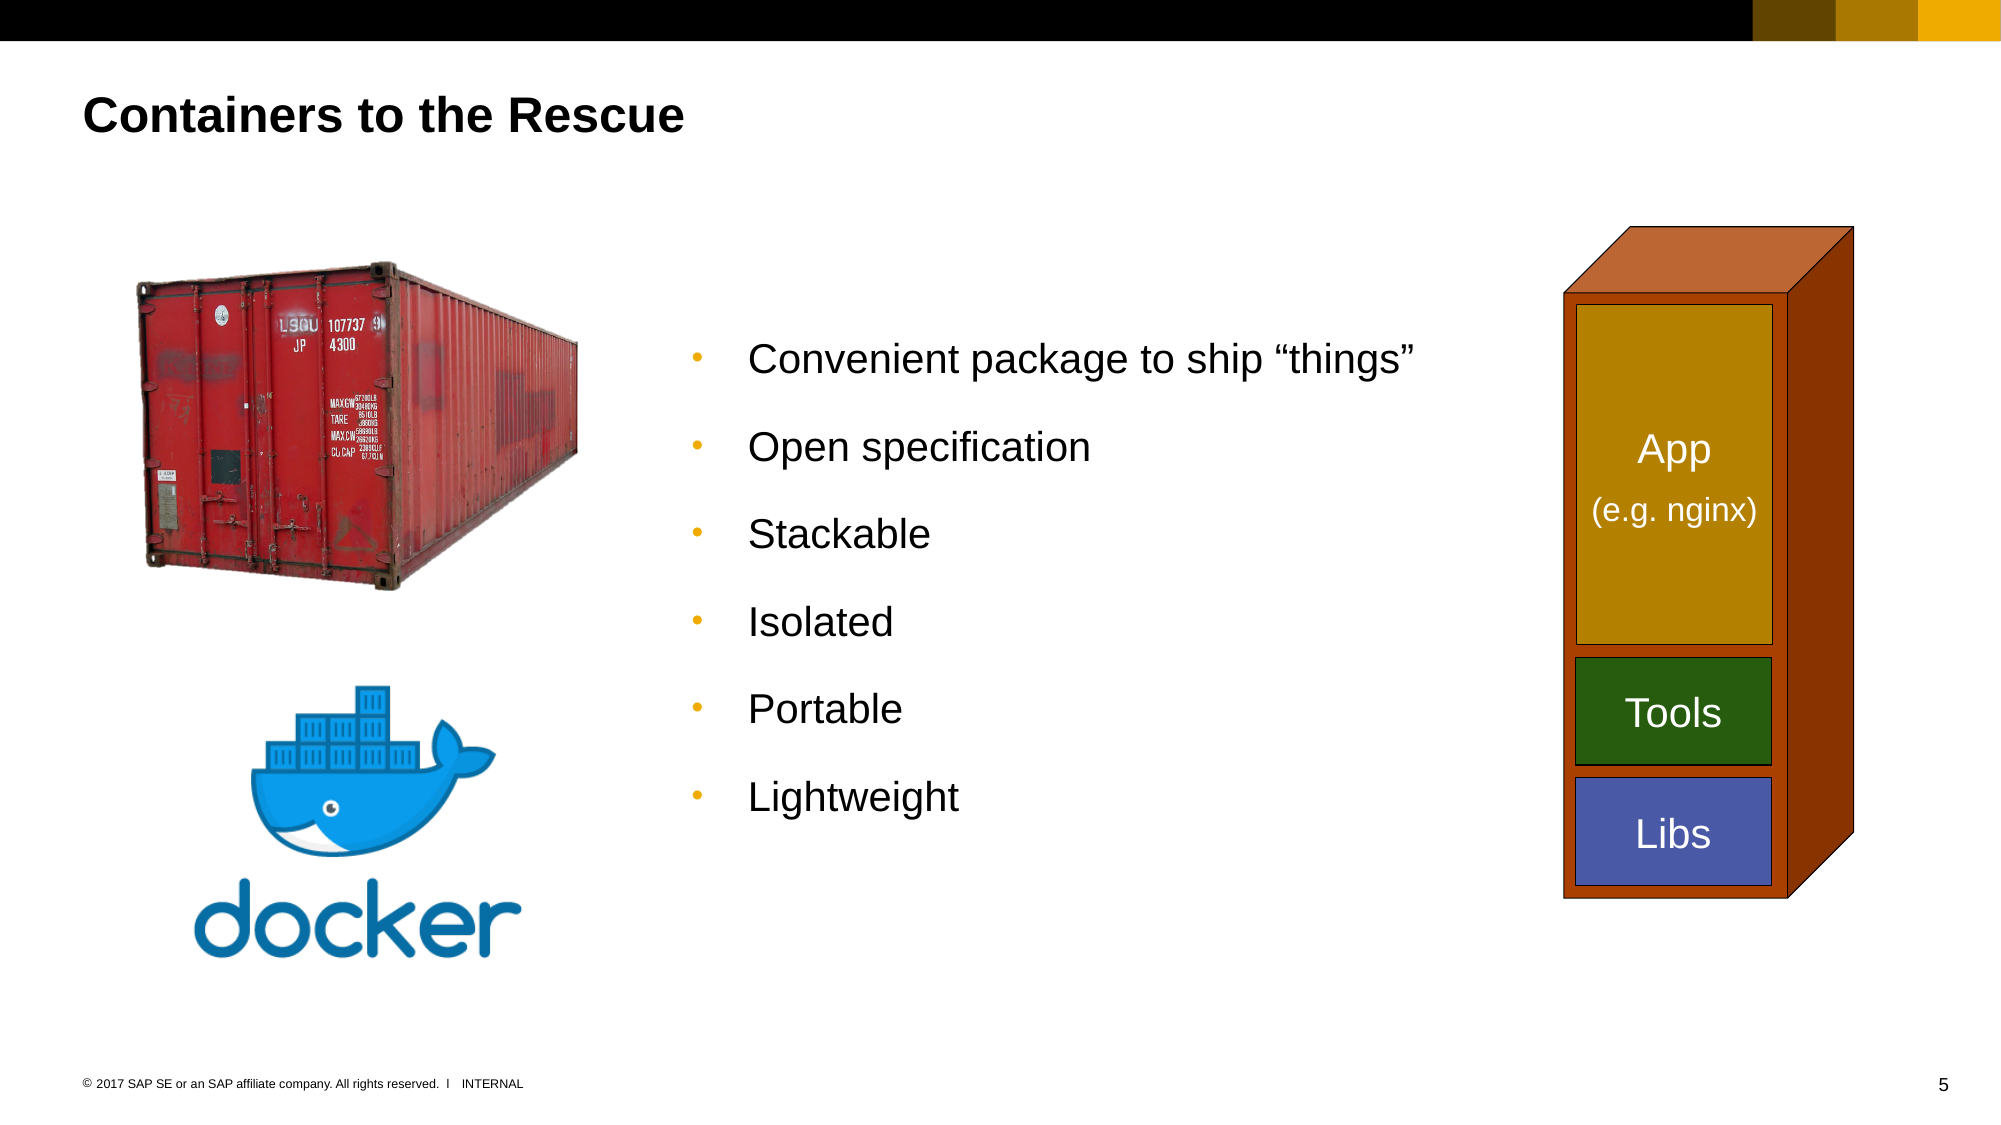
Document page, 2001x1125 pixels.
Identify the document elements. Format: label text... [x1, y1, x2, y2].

picture [136, 260, 579, 591]
picture [165, 656, 552, 987]
title Containers to the Rescue [82, 82, 1918, 144]
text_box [1563, 226, 1854, 899]
text_box Convenient package to ship “things” Open specification Stackable Isolated Portable Lightweight [691, 332, 1450, 845]
